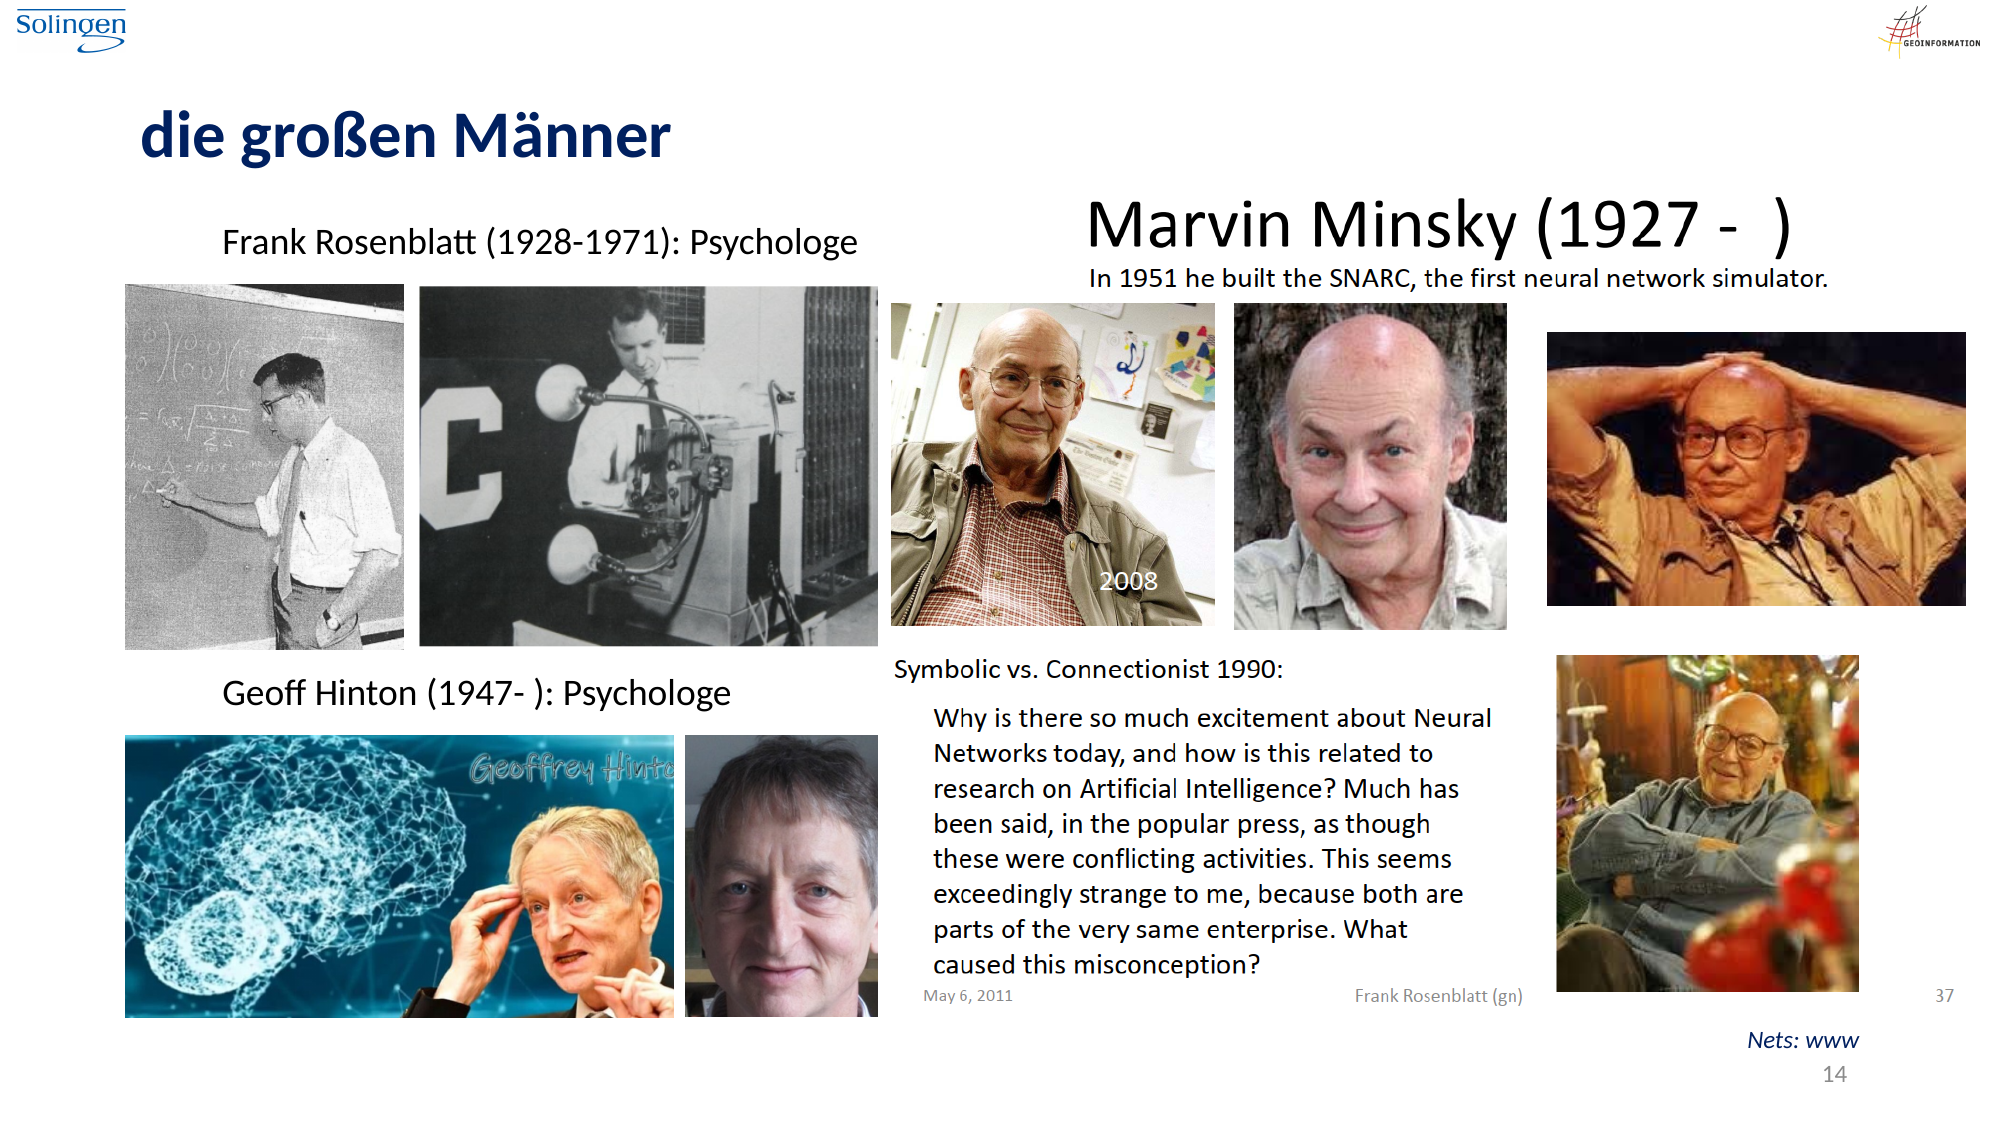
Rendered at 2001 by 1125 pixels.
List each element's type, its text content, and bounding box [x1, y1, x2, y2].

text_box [125, 284, 878, 696]
slide_number 14 [1412, 1042, 1863, 1103]
text_box Geoff Hinton (1947- ): Psychologe [207, 696, 878, 721]
text_box Frank Rosenblatt (1928-1971): Psychologe [207, 209, 878, 270]
text_box Nets: www [1732, 1017, 1930, 1062]
picture [878, 194, 1980, 1017]
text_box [125, 735, 1890, 1018]
text_box die großen Männer [125, 83, 969, 178]
picture [17, 9, 126, 53]
picture [1878, 5, 1980, 59]
